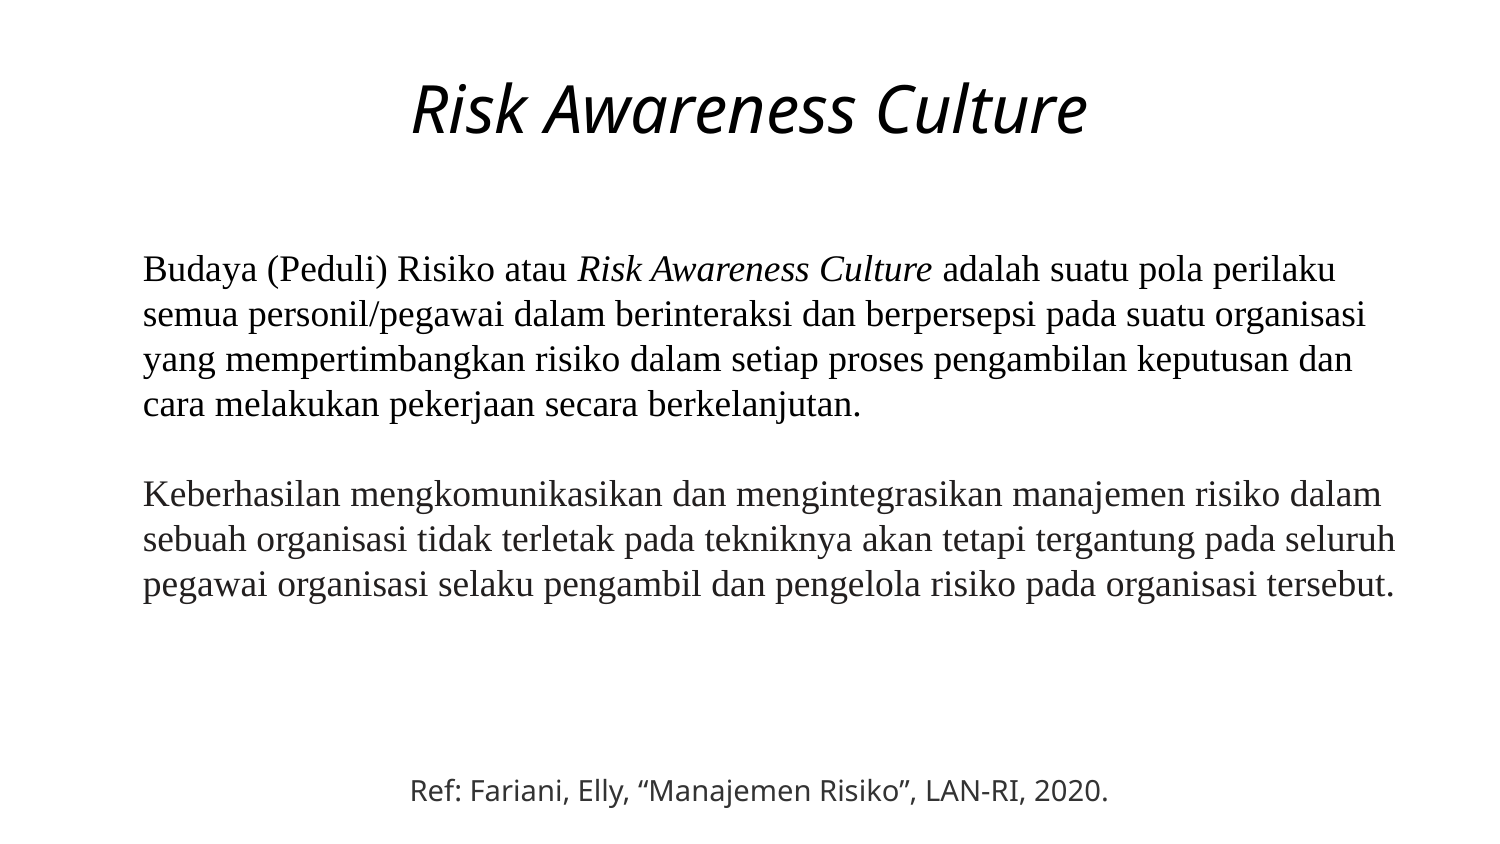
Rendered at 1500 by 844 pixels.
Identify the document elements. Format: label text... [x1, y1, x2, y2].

text_box Ref: Fariani, Elly, “Manajemen Risiko”, LAN-RI, 2020. [394, 765, 1125, 816]
text_box Budaya (Peduli) Risiko atau Risk Awareness Culture adalah suatu pola perilaku semua personil/pegawai dalam berinteraksi dan berpersepsi pada suatu organisasi yang mempertimbangkan risiko dalam setiap proses pengambilan keputusan dan cara melakukan pekerjaan secara berkelanjutan. Keberhasilan mengkomunikasikan dan mengintegrasikan manajemen risiko dalam sebuah organisasi tidak terletak pada tekniknya akan tetapi tergantung pada seluruh pegawai organisasi selaku pengambil dan pengelola risiko pada organisasi tersebut. [128, 236, 1425, 657]
title Risk Awareness Culture [75, 67, 1425, 147]
